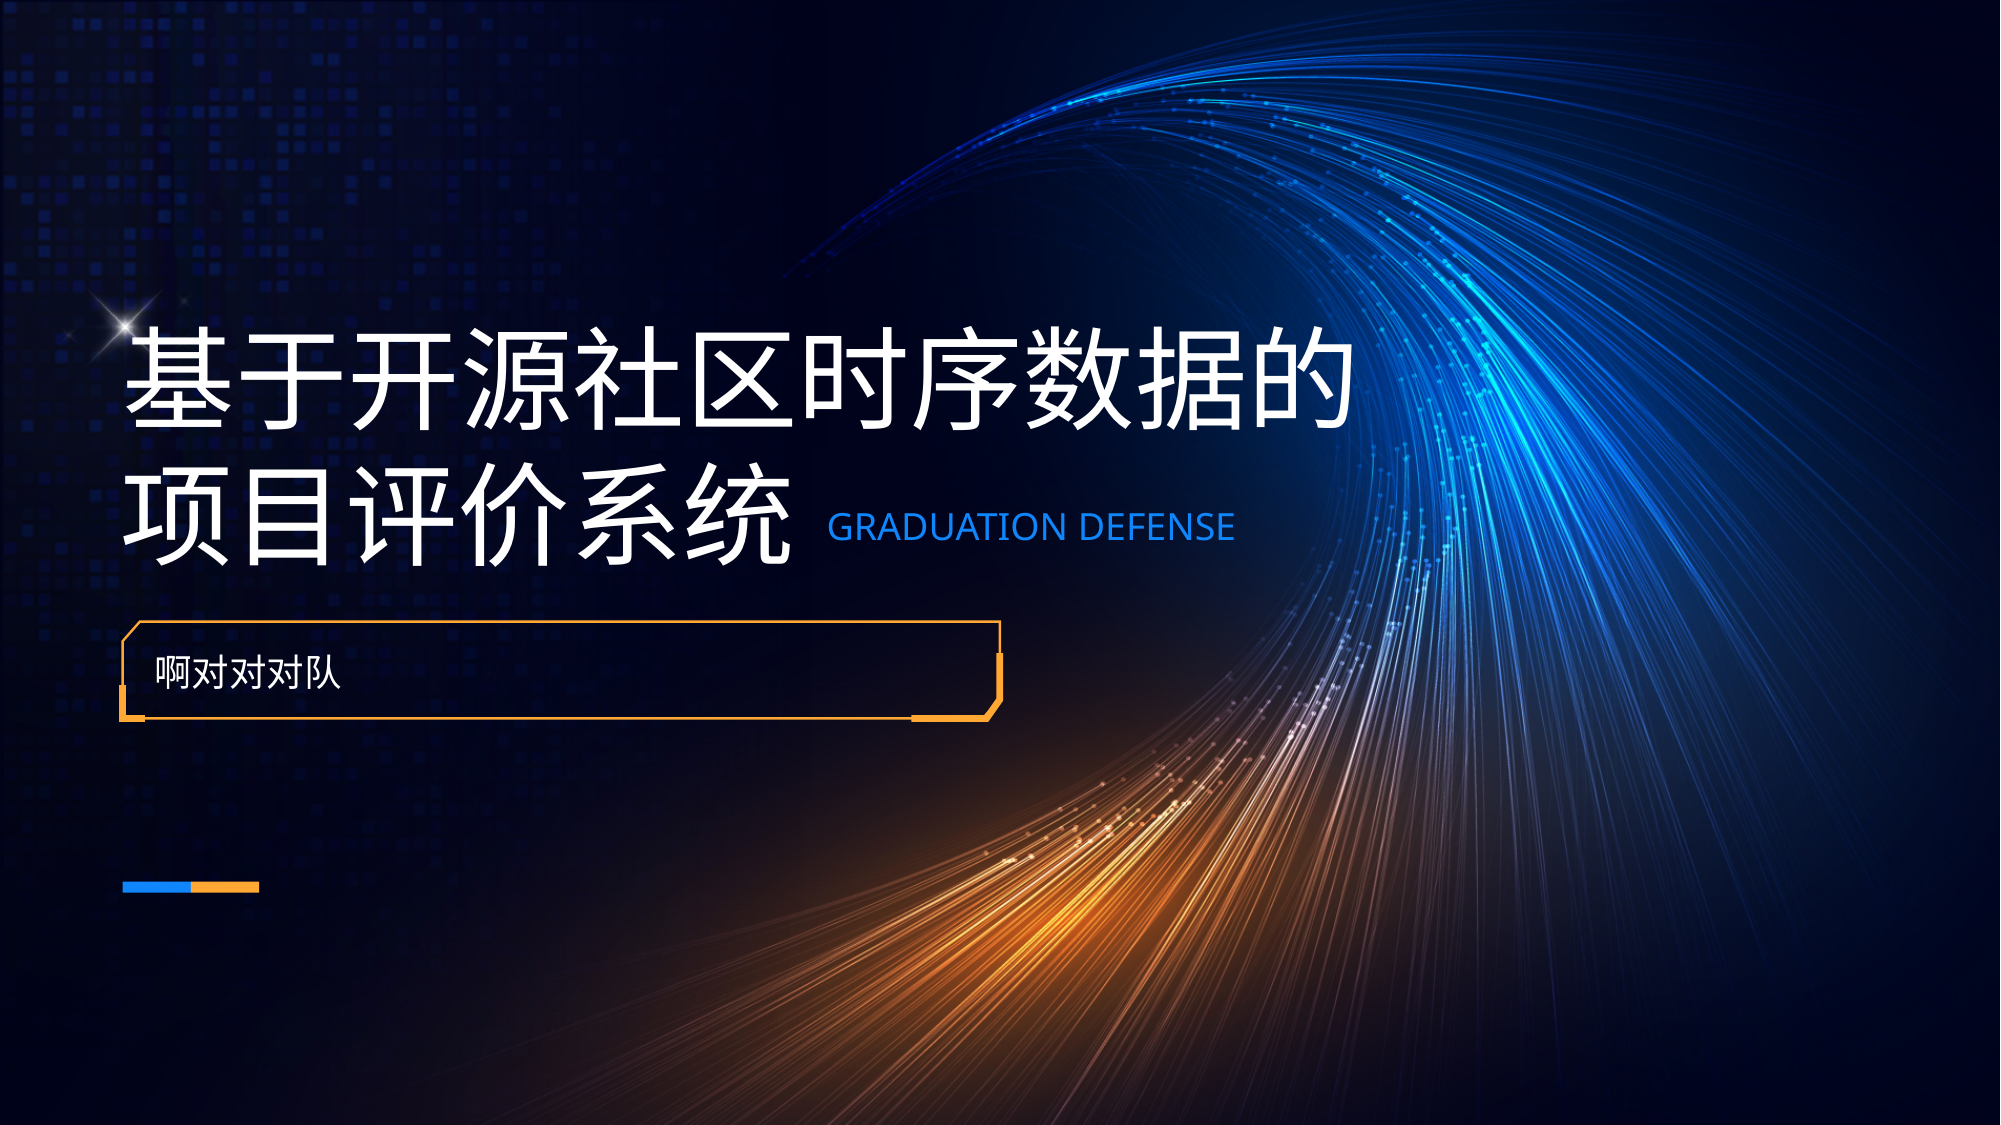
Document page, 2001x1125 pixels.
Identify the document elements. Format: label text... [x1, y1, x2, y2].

text_box 项目评价系统 [120, 444, 796, 580]
text_box 基于开源社区时序数据的 [122, 308, 1361, 444]
text_box GRADUATION DEFENSE [826, 503, 1459, 549]
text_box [122, 881, 260, 893]
picture [0, 0, 2000, 1125]
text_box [122, 621, 1000, 719]
